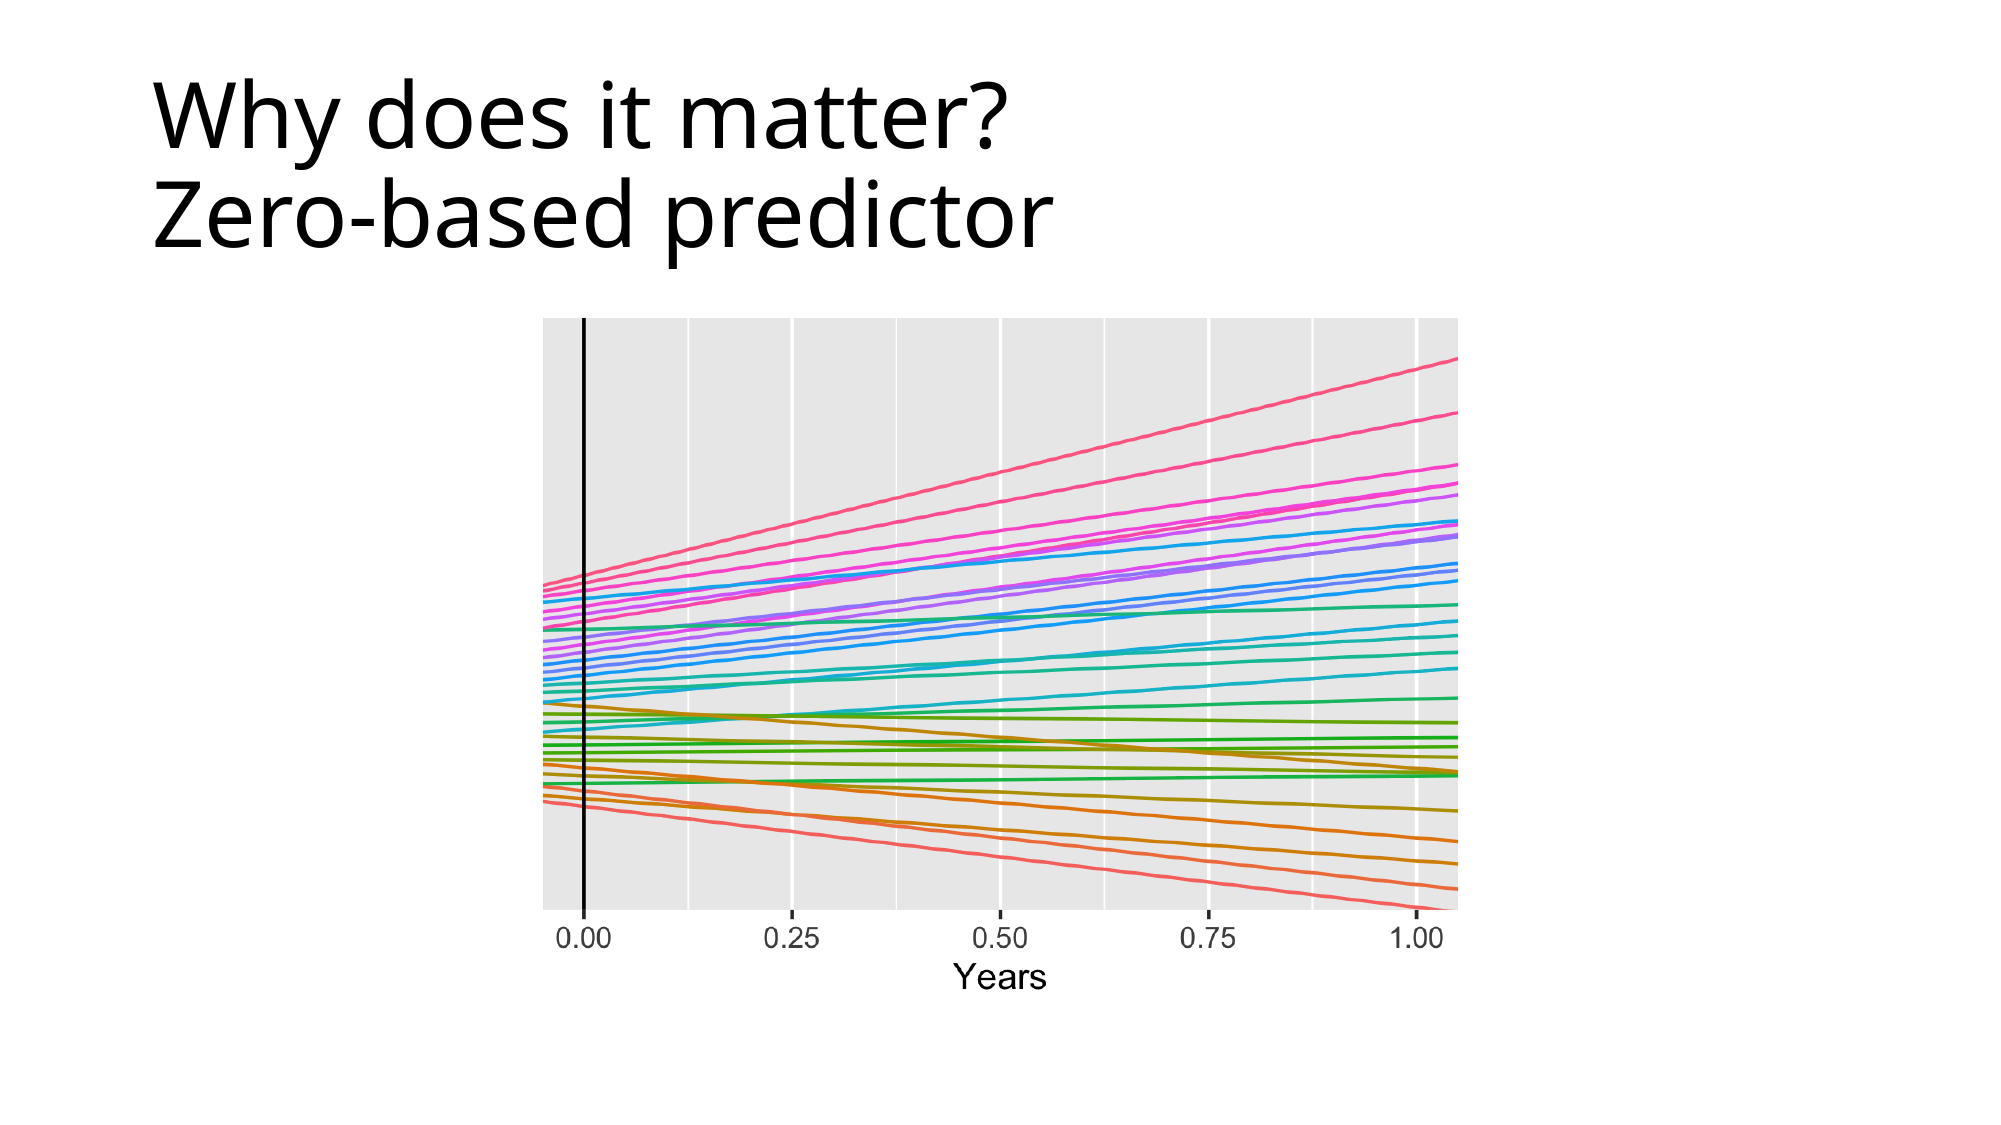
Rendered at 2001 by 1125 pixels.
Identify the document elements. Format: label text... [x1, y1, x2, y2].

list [524, 299, 1476, 1014]
title Why does it matter? Zero-based predictor [137, 59, 1863, 278]
